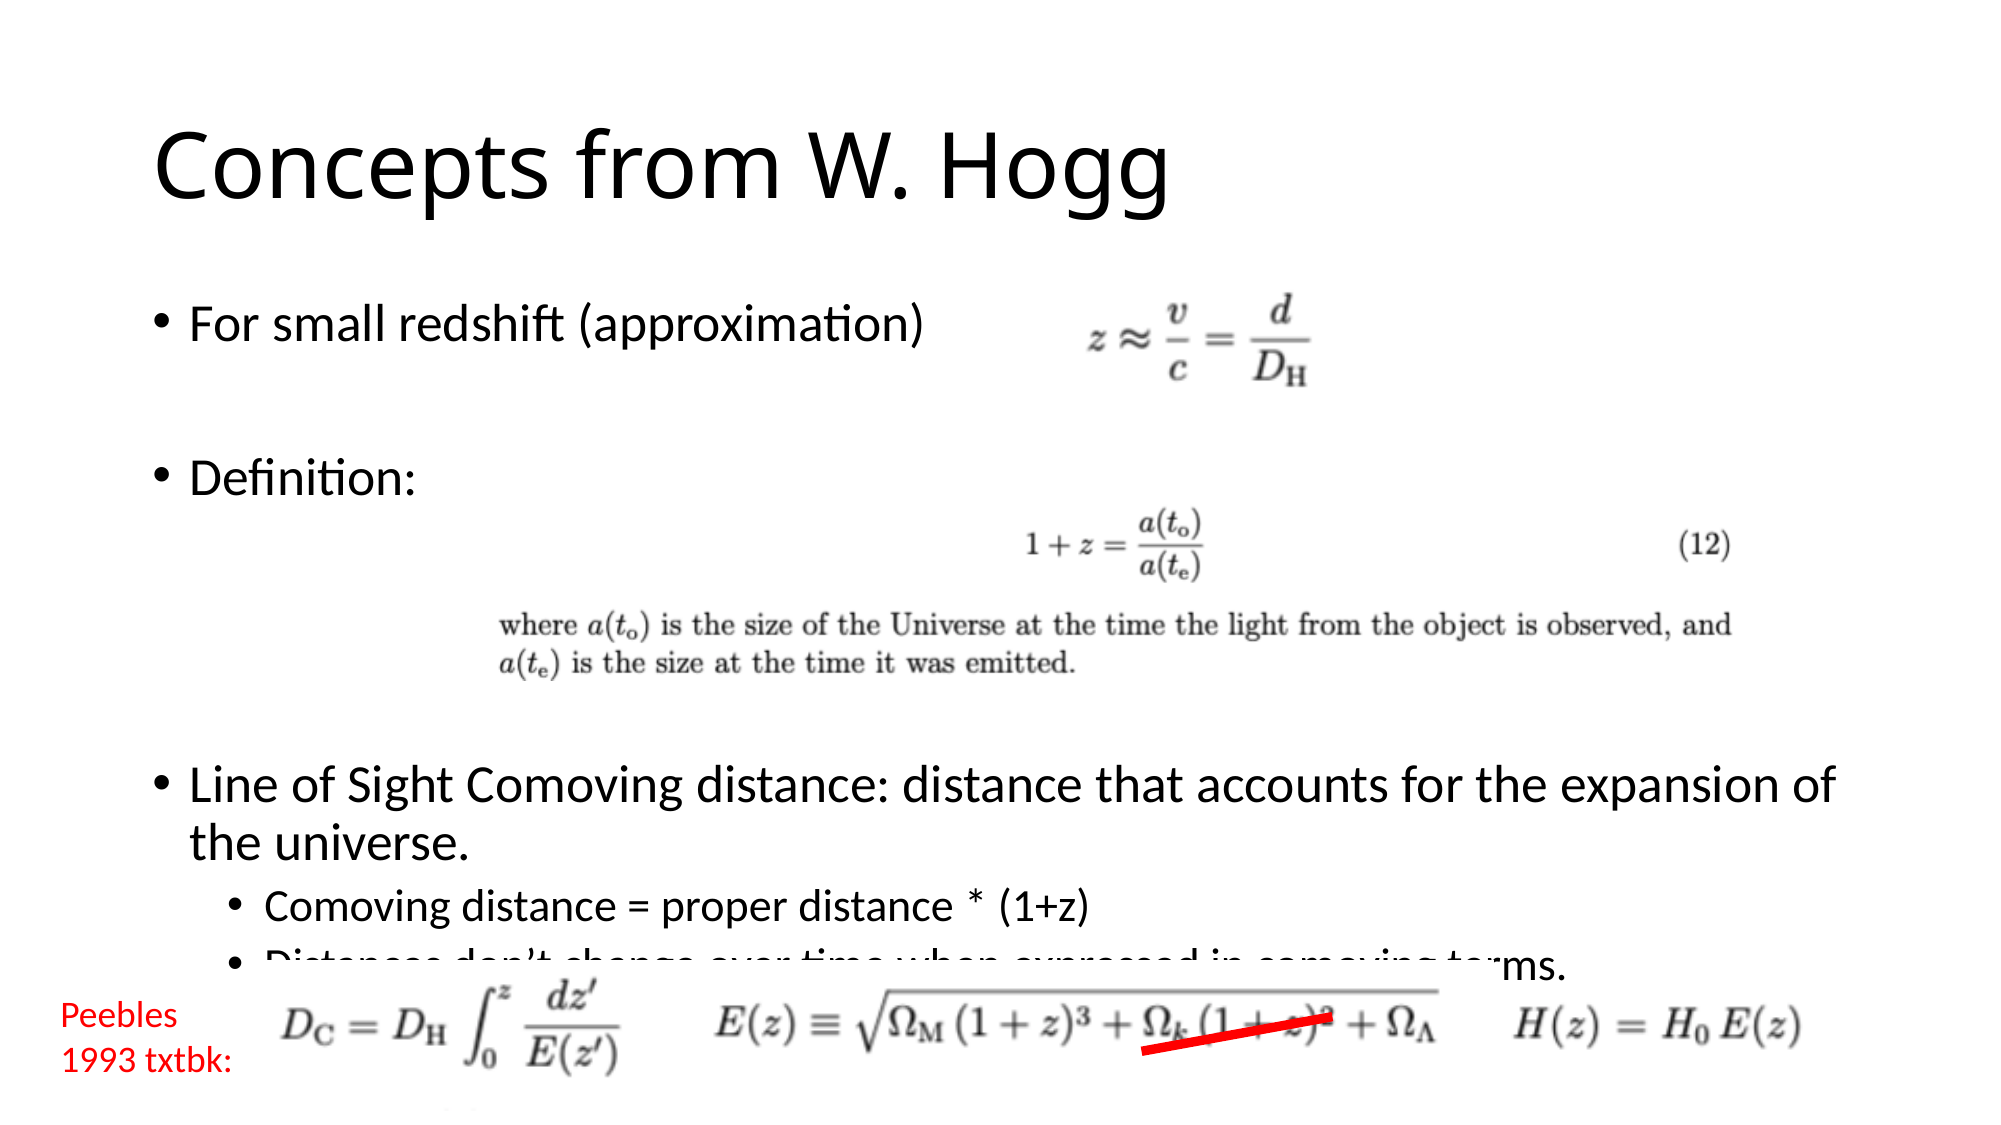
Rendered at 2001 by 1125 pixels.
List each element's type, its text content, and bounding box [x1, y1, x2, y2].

text_box Peebles 1993 txtbk: [45, 982, 248, 1088]
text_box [1141, 1016, 1333, 1052]
picture [488, 485, 1764, 681]
picture [257, 960, 1494, 1111]
list For small redshift (approximation) Definition: Line of Sight Comoving distance: distance that accounts for the expansion of the universe. Comoving distance = proper distance * (1+z) Distances don’t change over time when expressed in comoving terms. [137, 287, 1863, 1002]
title Concepts from W. Hogg [137, 59, 1863, 278]
picture [1049, 272, 1379, 402]
picture [1508, 997, 1807, 1052]
